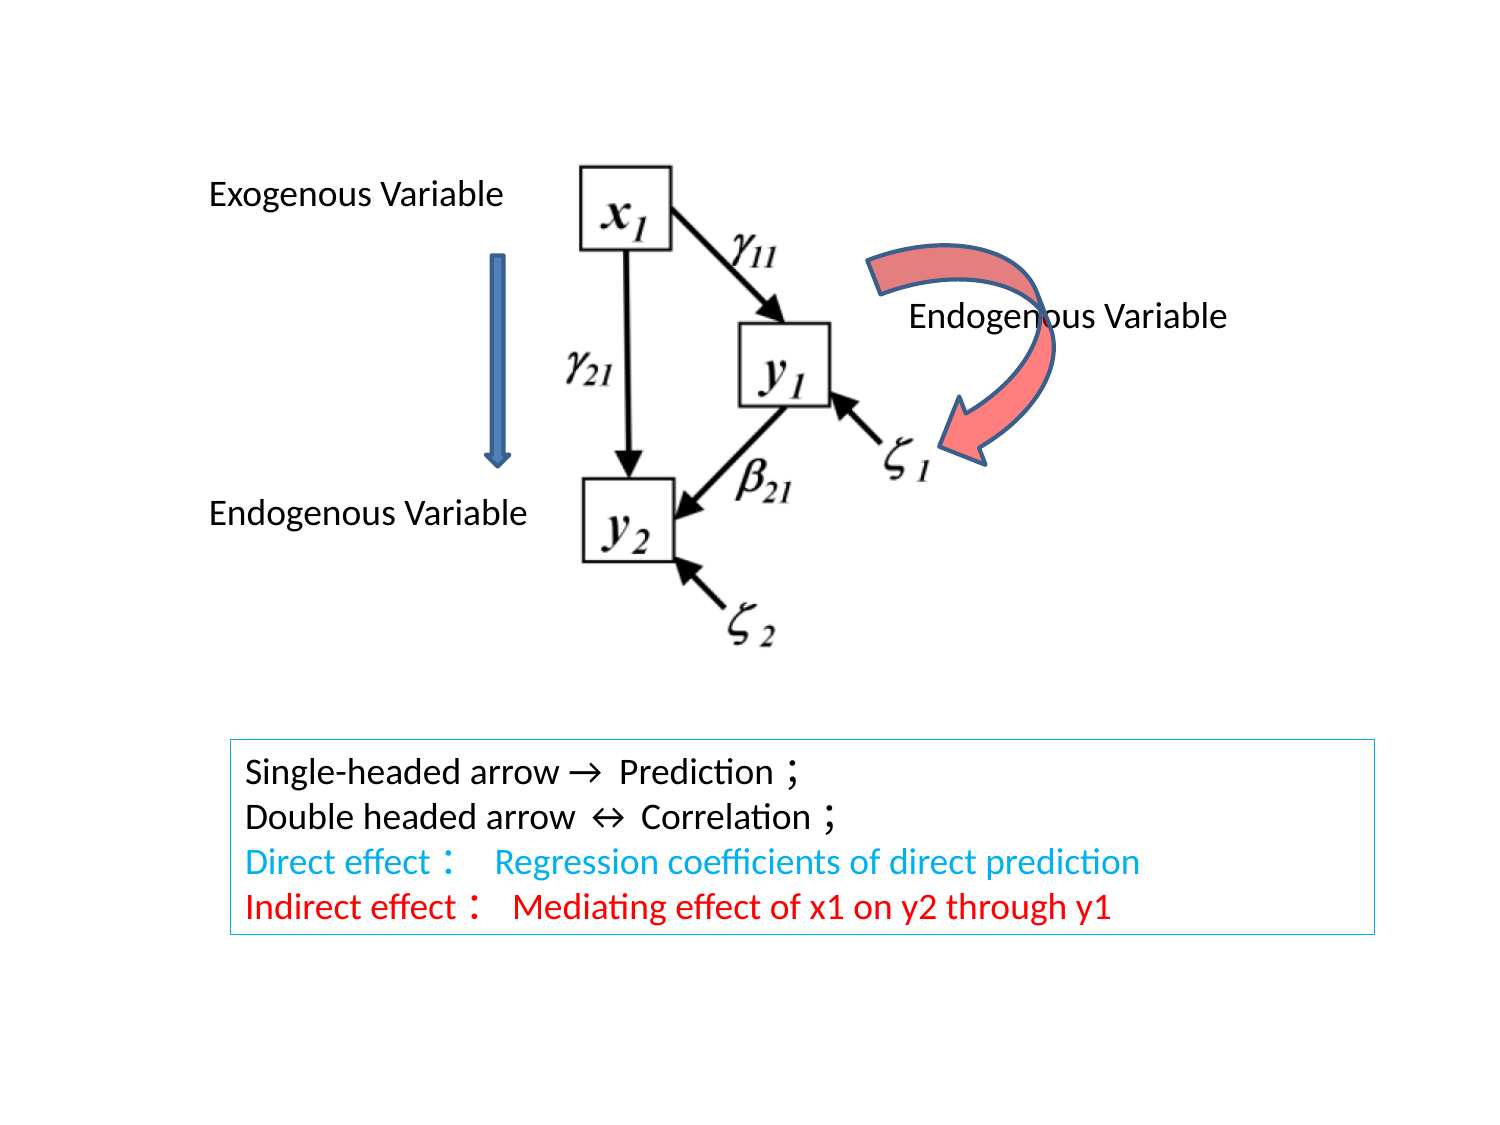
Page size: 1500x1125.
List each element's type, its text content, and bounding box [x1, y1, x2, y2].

picture [229, 150, 1288, 674]
text_box Endogenous Variable [194, 480, 224, 541]
text_box Single-headed arrow → Prediction； Double headed arrow ↔ Correlation； Direct effect： Regression coefficients of direct prediction Indirect effect：Mediating effect of x1 on y2 through y1 [230, 739, 1375, 935]
text_box Exogenous Variable [194, 161, 224, 222]
